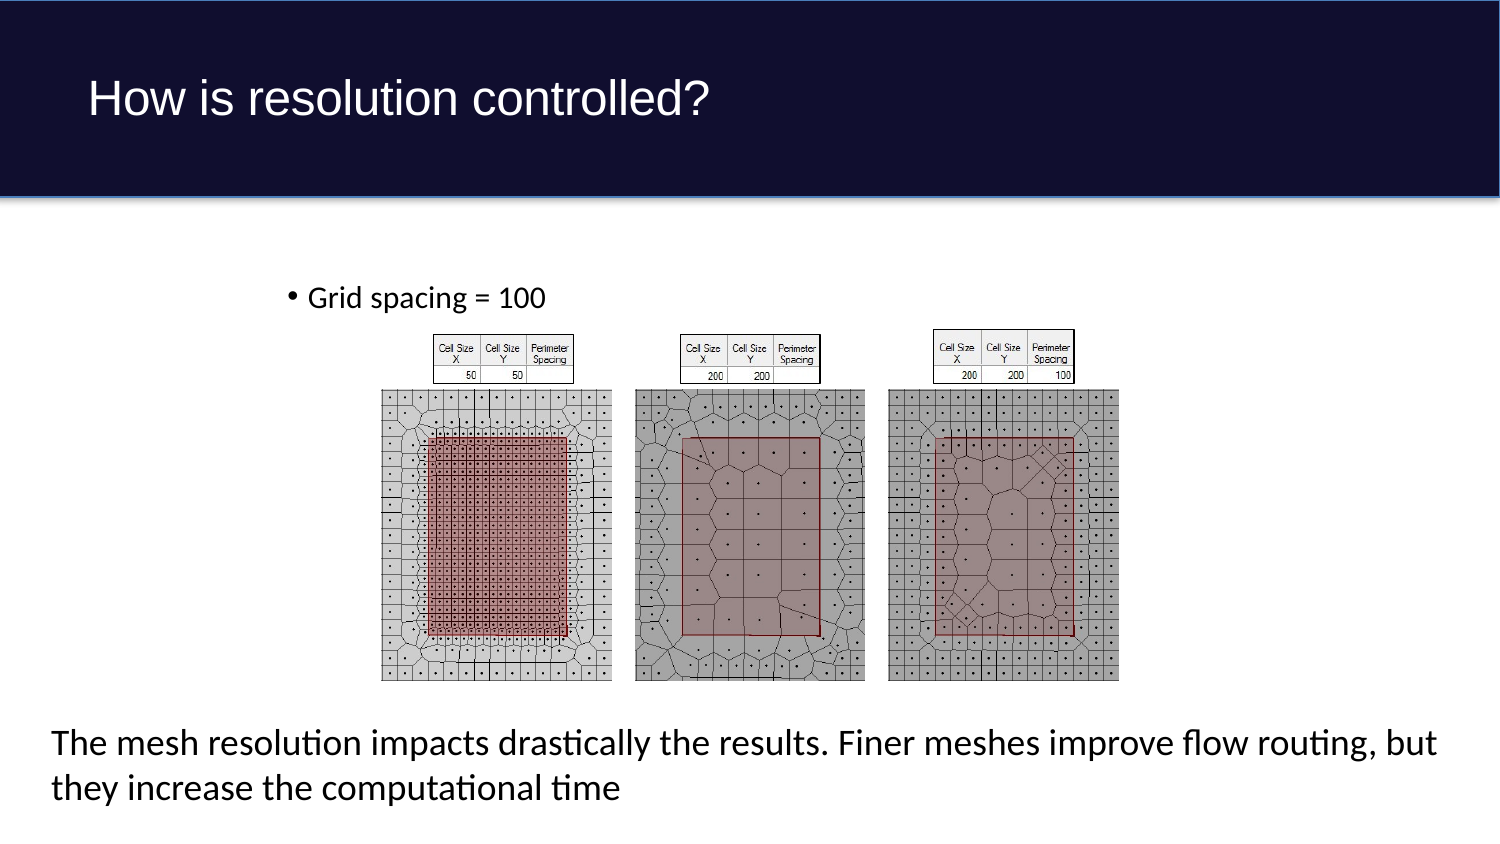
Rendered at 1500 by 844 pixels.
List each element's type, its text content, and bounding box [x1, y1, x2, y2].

picture [634, 389, 866, 681]
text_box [932, 328, 1075, 385]
title How is resolution controlled? [86, 23, 889, 167]
text_box The mesh resolution impacts drastically the results. Finer meshes improve flow routing, but they increase the computational time [36, 710, 1464, 816]
text_box Grid spacing = 100 [286, 275, 548, 315]
picture [888, 389, 1119, 681]
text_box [432, 333, 574, 385]
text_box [679, 333, 821, 385]
picture [381, 389, 612, 681]
